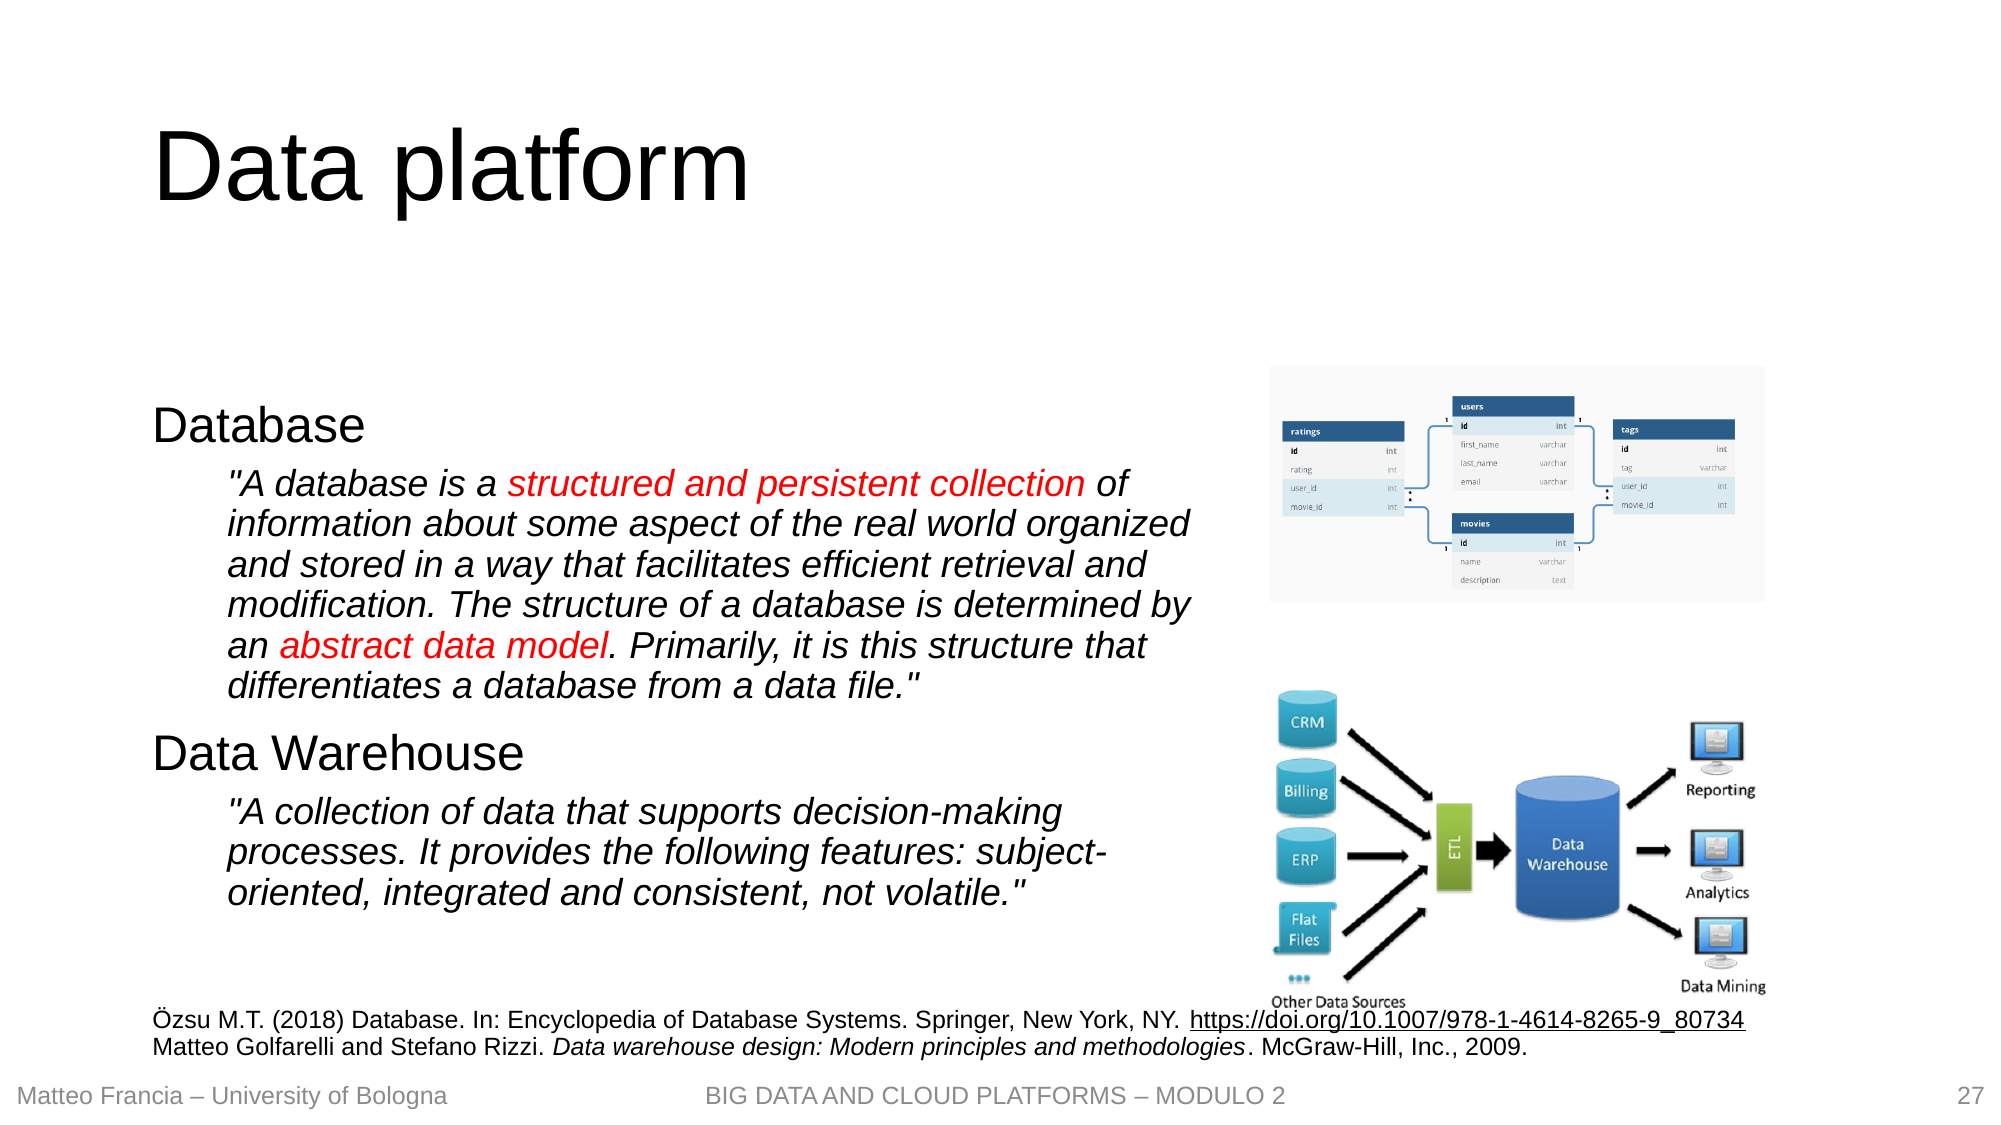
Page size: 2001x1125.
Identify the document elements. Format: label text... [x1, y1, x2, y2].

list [1270, 690, 1766, 1008]
list Database "A database is a structured and persistent collection of information about some aspect of the real world organized and stored in a way that facilitates efficient retrieval and modification. The structure of a database is determined by an abstract data model. Primarily, it is this structure that differentiates a database from a data file." Data Warehouse "A collection of data that supports decision-making processes. It provides the following features: subject-oriented, integrated and consistent, not volatile." [137, 299, 1241, 1003]
footer Matteo Francia – University of Bologna [0, 1065, 466, 1125]
title Data platform [137, 59, 1863, 278]
slide_number 27 [1550, 1065, 2000, 1125]
list Özsu M.T. (2018) Database. In: Encyclopedia of Database Systems. Springer, New York, NY. https://doi.org/10.1007/978-1-4614-8265-9_80734 Matteo Golfarelli and Stefano Rizzi. Data warehouse design: Modern principles and methodologies. McGraw-Hill, Inc., 2009. [137, 1003, 1863, 1064]
picture [1270, 366, 1766, 602]
